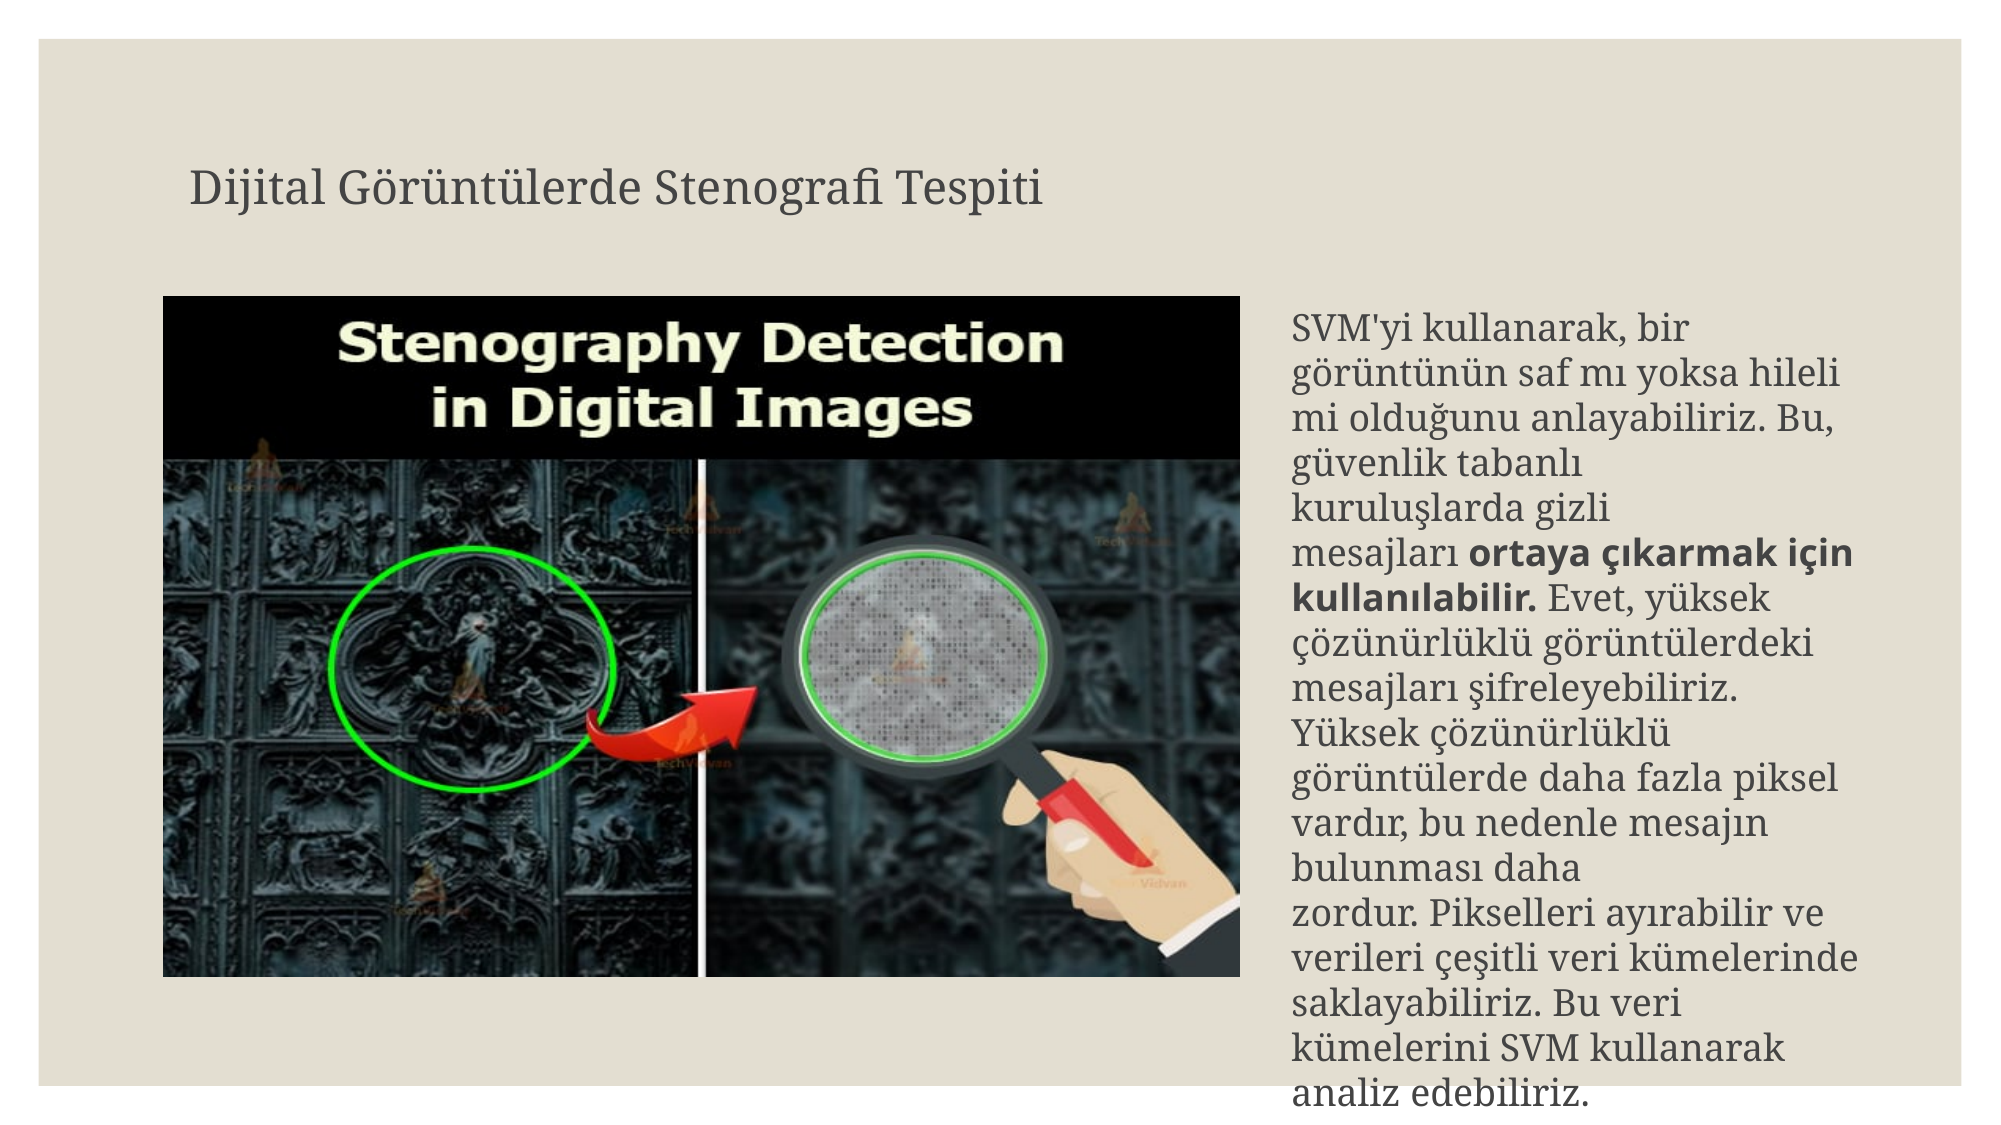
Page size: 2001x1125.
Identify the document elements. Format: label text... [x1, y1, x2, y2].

title Dijital Görüntülerde Stenografi Tespiti [174, 105, 1825, 331]
text_box SVM'yi kullanarak, bir görüntünün saf mı yoksa hileli mi olduğunu anlayabiliriz. Bu, güvenlik tabanlı kuruluşlarda gizli mesajları ortaya çıkarmak için kullanılabilir. Evet, yüksek çözünürlüklü görüntülerdeki mesajları şifreleyebiliriz. Yüksek çözünürlüklü görüntülerde daha fazla piksel vardır, bu nedenle mesajın bulunması daha zordur. Pikselleri ayırabilir ve verileri çeşitli veri kümelerinde saklayabiliriz. Bu veri kümelerini SVM kullanarak analiz edebiliriz. [1276, 296, 1895, 1122]
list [163, 296, 1240, 977]
